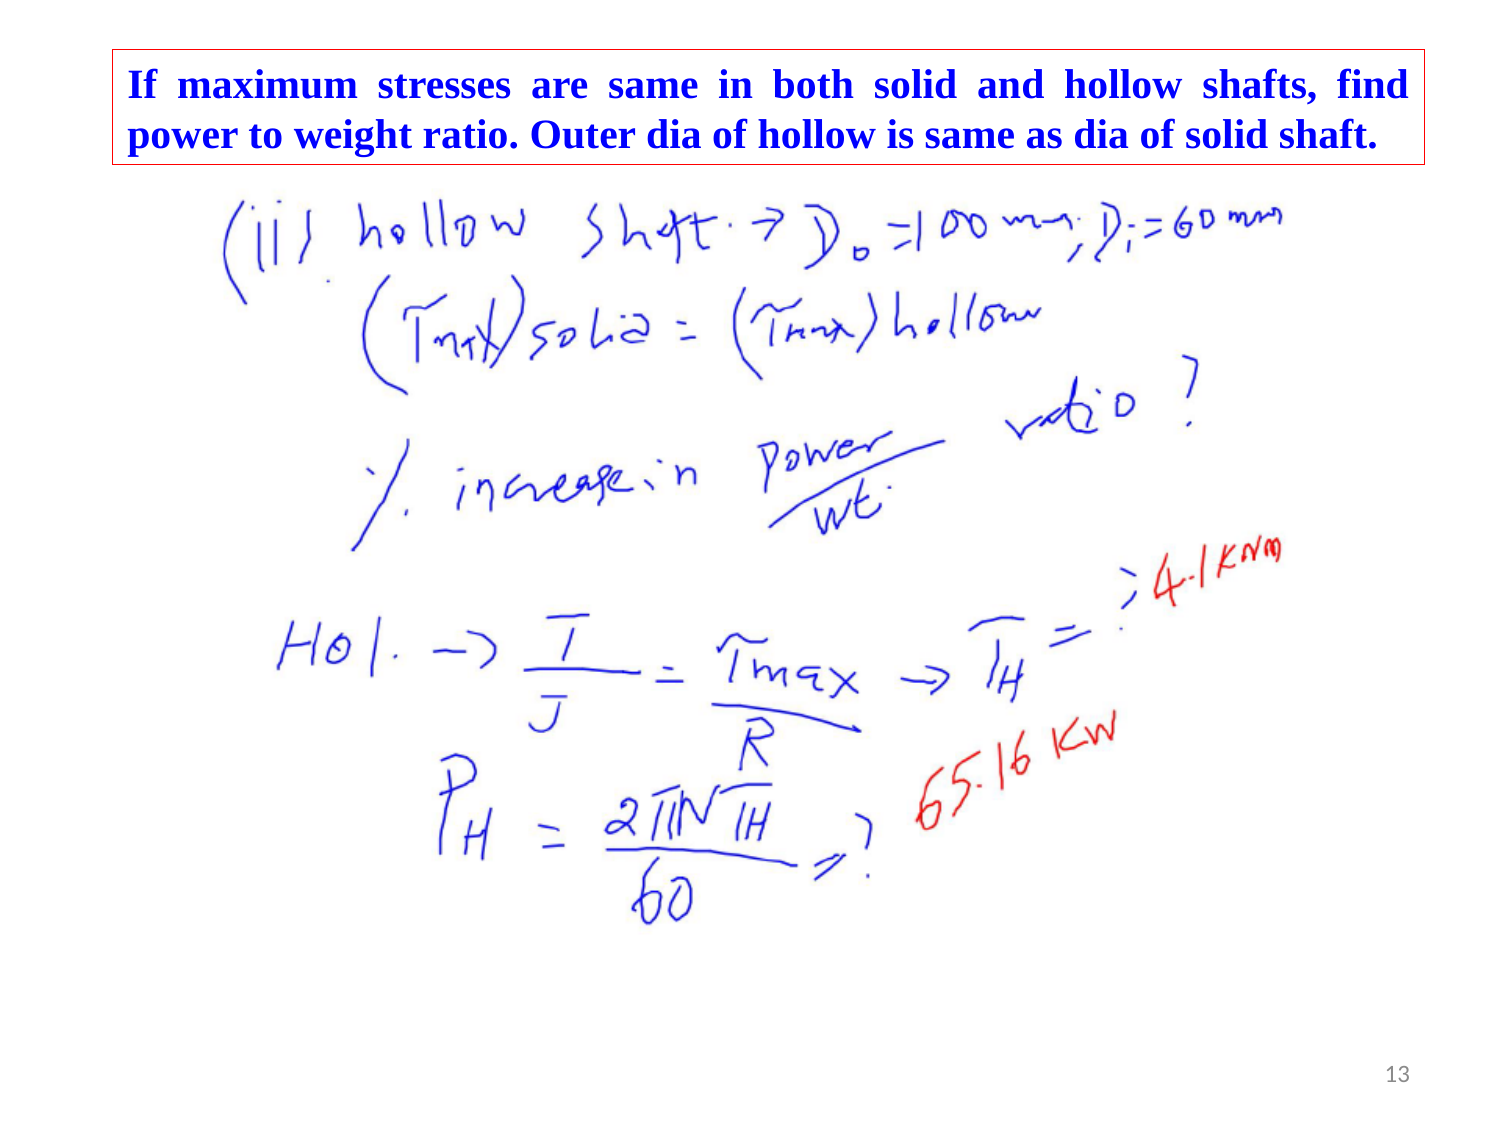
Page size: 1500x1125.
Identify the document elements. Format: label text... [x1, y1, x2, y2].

picture [202, 184, 1298, 941]
text_box If maximum stresses are same in both solid and hollow shafts, find power to weight ratio. Outer dia of hollow is same as dia of solid shaft. [112, 49, 1425, 165]
slide_number 13 [1074, 1042, 1425, 1103]
